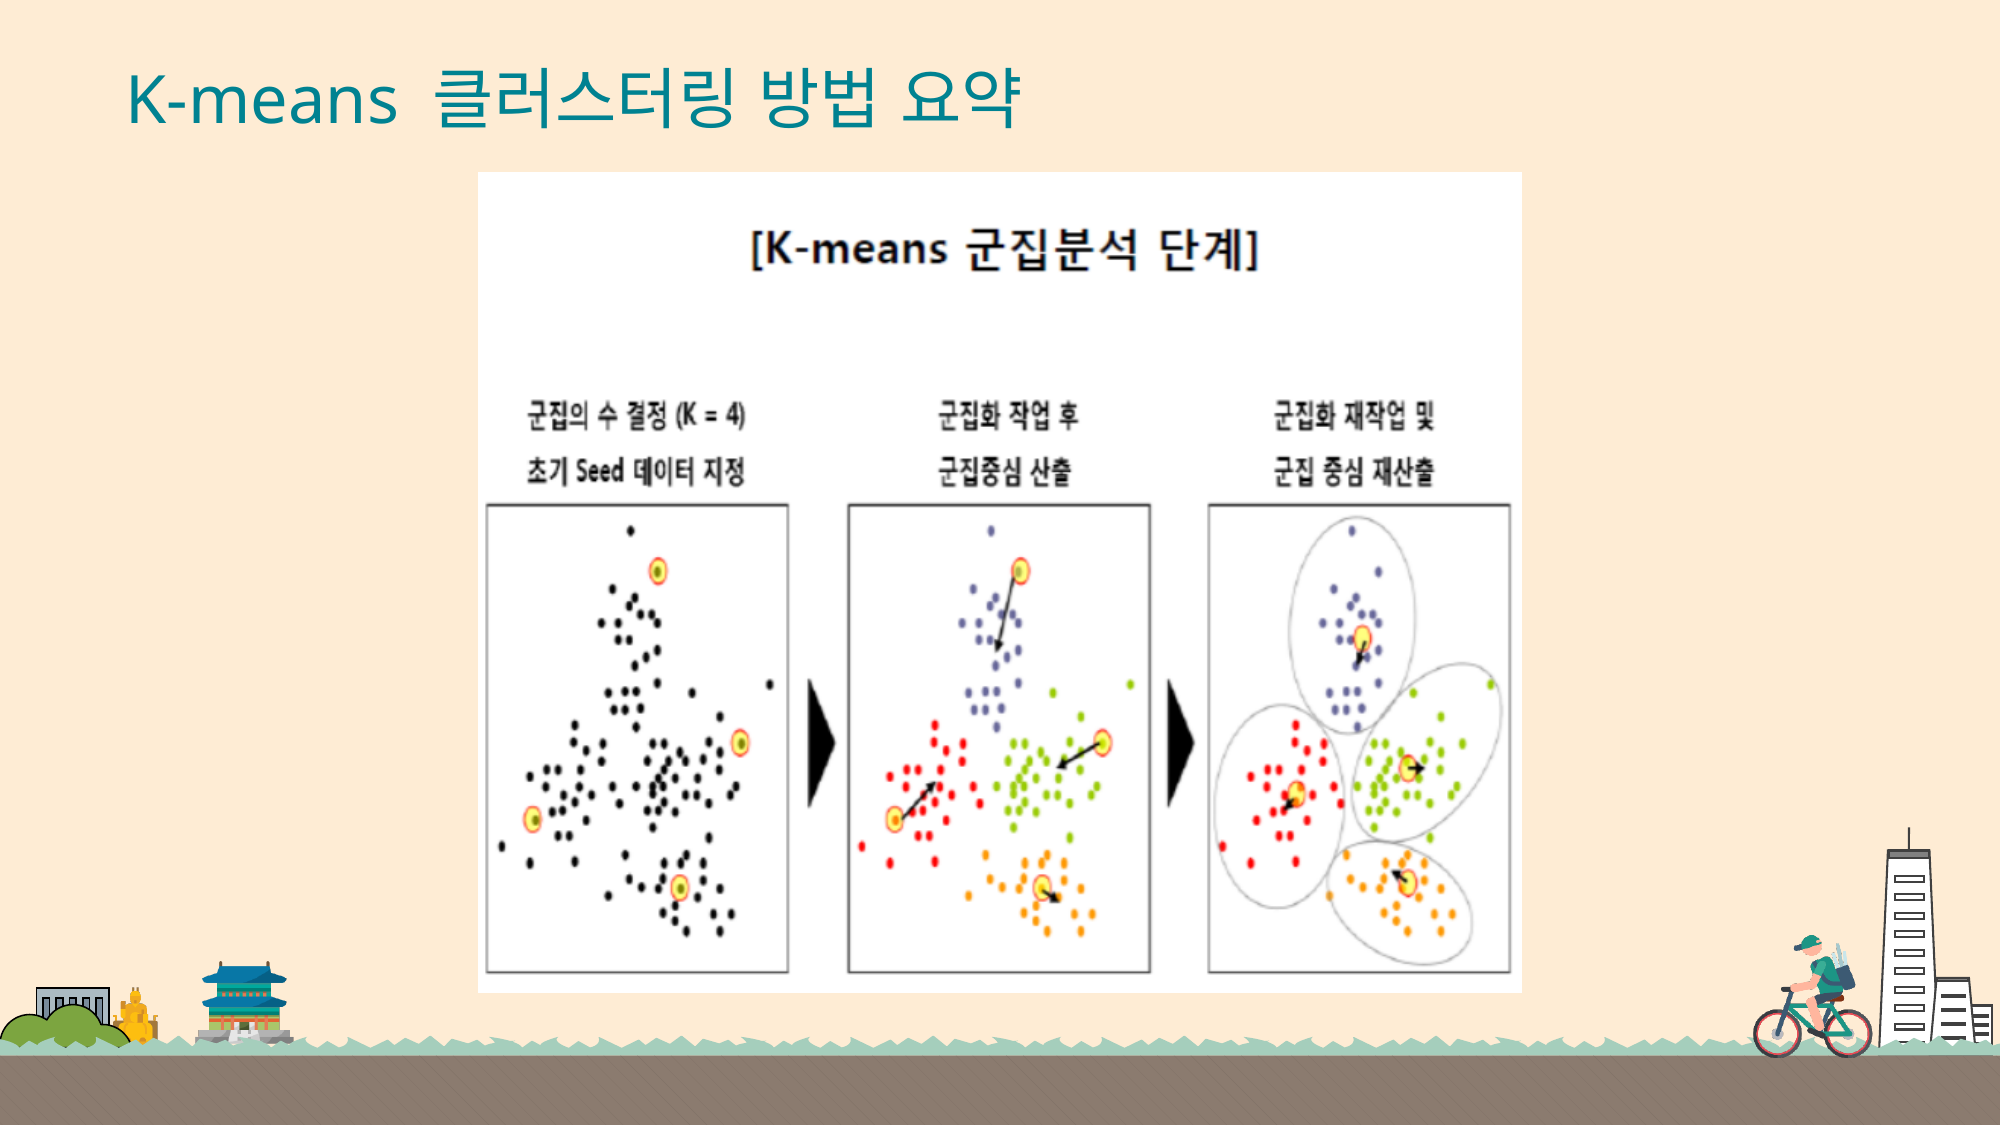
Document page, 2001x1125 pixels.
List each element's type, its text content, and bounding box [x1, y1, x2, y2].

picture [478, 172, 1522, 993]
text_box K-means 클러스터링 방법 요약 [110, 49, 1039, 144]
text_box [0, 827, 2000, 1125]
